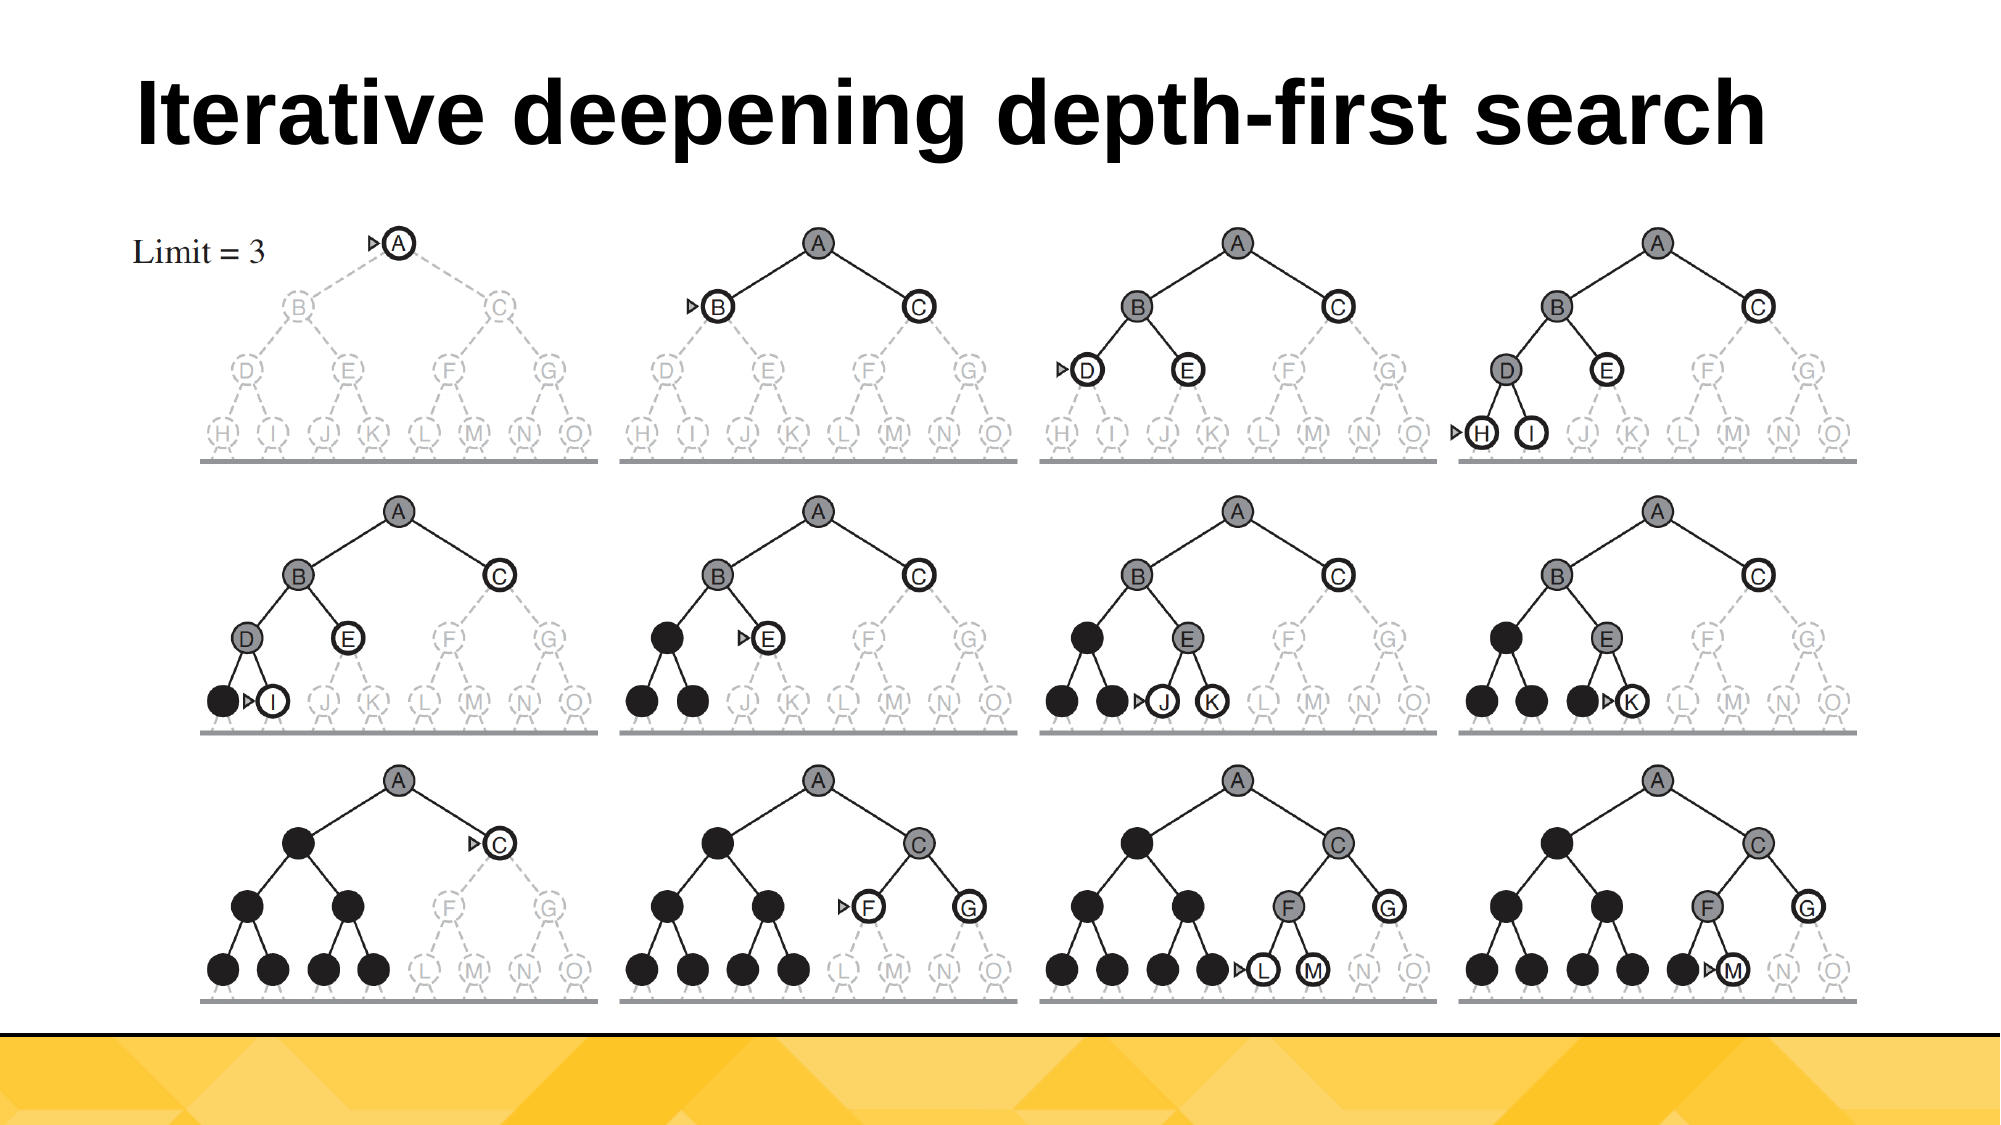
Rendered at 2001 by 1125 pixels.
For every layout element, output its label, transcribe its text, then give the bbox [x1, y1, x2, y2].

title Iterative deepening depth-first search [120, 58, 1846, 193]
picture [120, 193, 1871, 1016]
